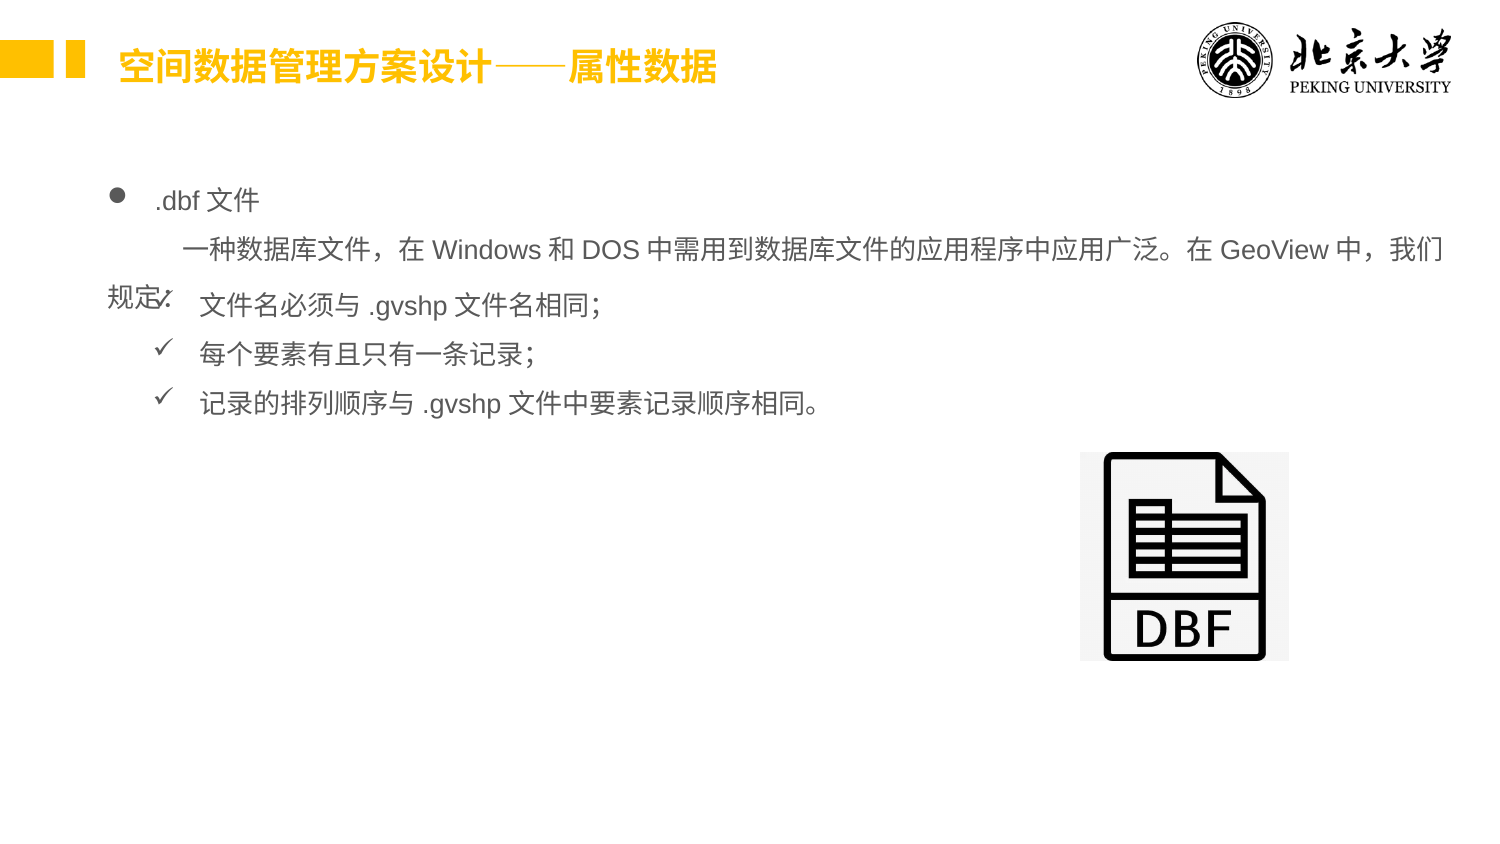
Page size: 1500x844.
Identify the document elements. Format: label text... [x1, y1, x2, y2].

picture [1080, 452, 1289, 661]
picture [1197, 22, 1451, 98]
text_box [65, 39, 86, 79]
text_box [65, 159, 1492, 422]
text_box [0, 39, 55, 79]
text_box 空间数据管理方案设计——属性数据 [106, 37, 730, 94]
